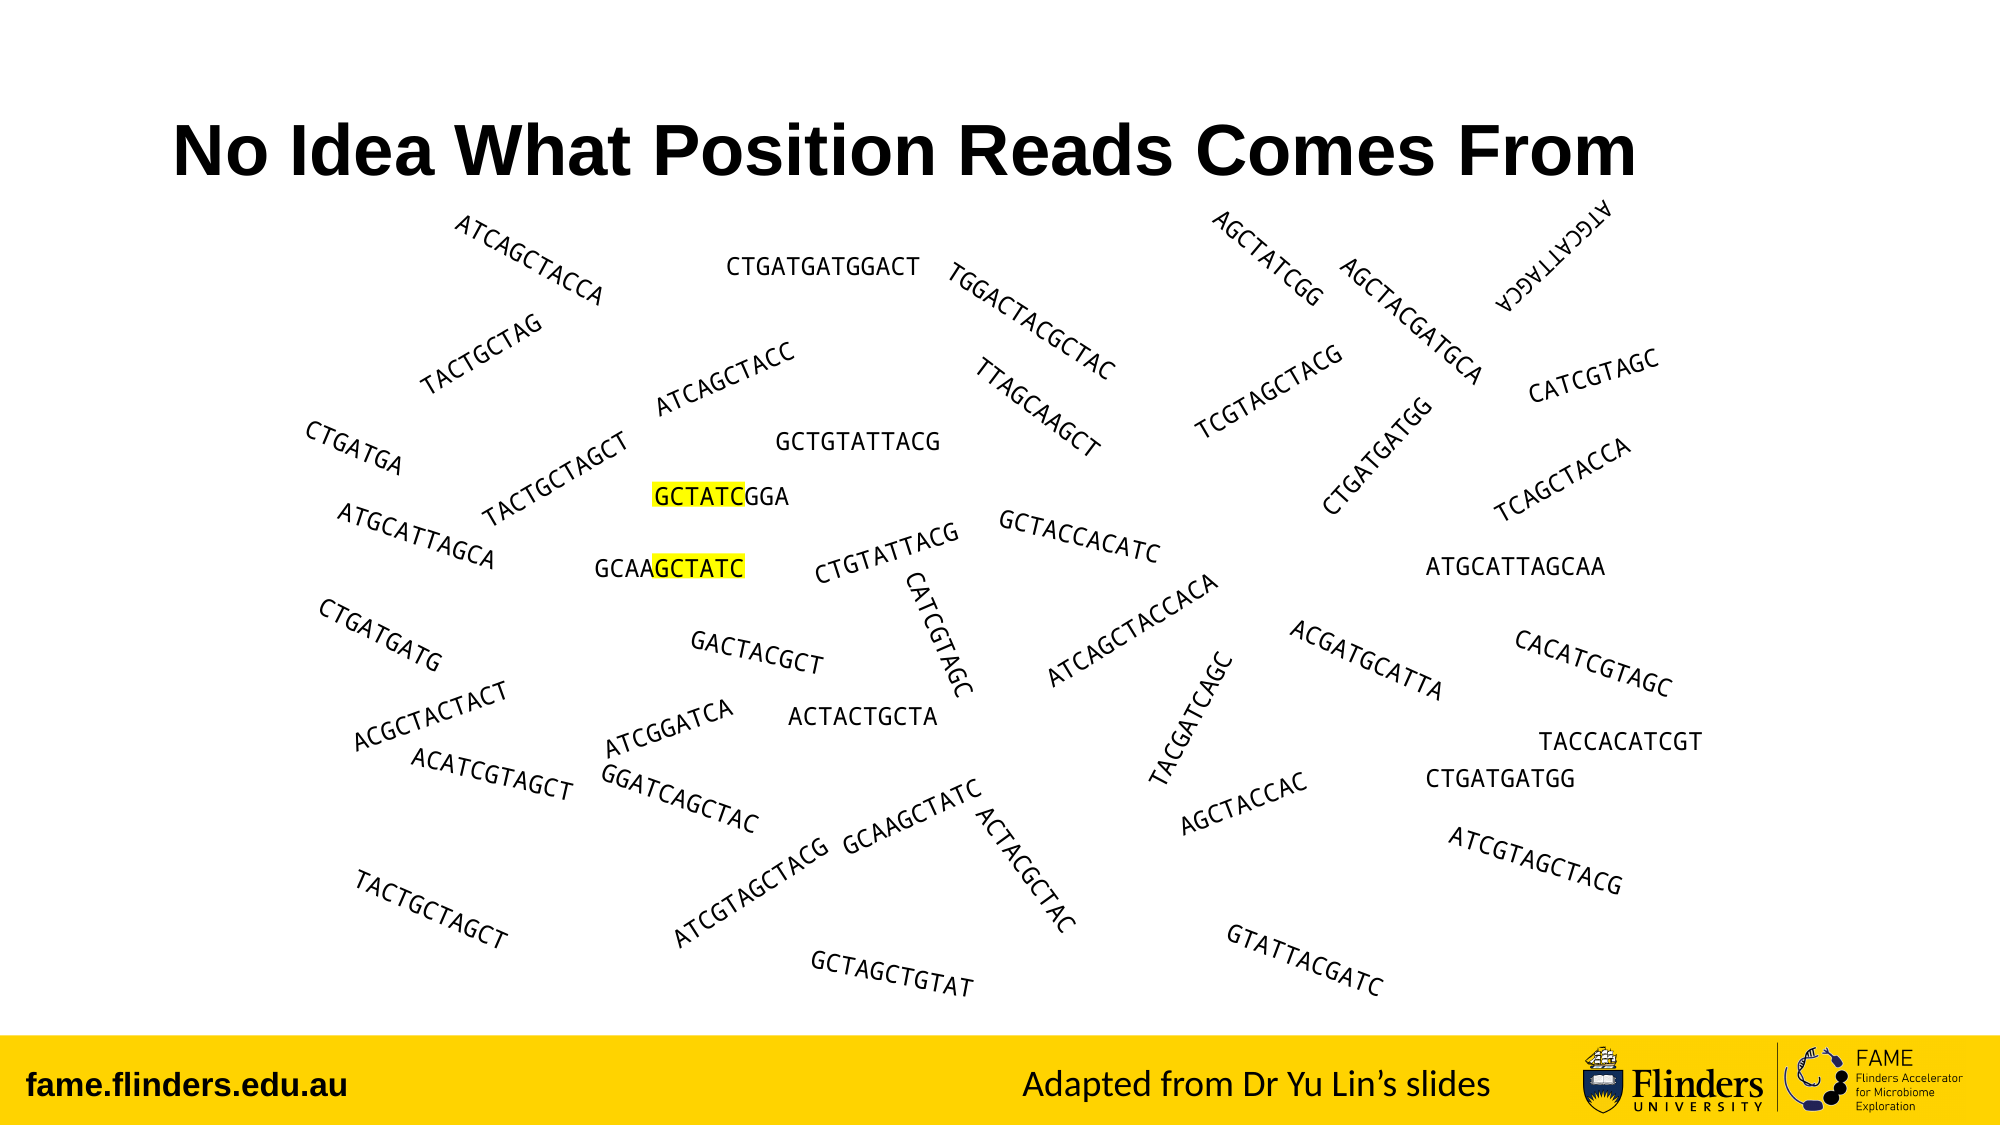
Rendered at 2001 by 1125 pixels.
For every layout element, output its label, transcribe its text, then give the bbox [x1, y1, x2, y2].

text_box ACTACTGCTA [773, 692, 968, 738]
text_box GACTACGCT [672, 612, 858, 692]
text_box ATCAGCTACC [632, 315, 830, 432]
text_box TACTGCTAGCT [332, 850, 543, 975]
text_box GCAAGCTATC [834, 751, 1017, 874]
text_box CTGATGATGG [1410, 755, 1606, 800]
text_box AGCTATCGG [1192, 187, 1359, 338]
text_box ATCGTAGCTACG [649, 807, 863, 968]
text_box CTGATGATGG [1298, 364, 1463, 538]
text_box AGCTACGATGCA [1319, 234, 1519, 416]
text_box CTGATGATGGACT [711, 242, 951, 288]
text_box ATCAGCTACCA [434, 192, 641, 333]
text_box ACGCTACTACT [331, 655, 544, 770]
text_box GGATCAGCTAC [581, 758, 794, 853]
text_box TACTGCTAGCT [460, 403, 665, 538]
text_box TGGACTACGCTAC [939, 241, 1151, 410]
text_box CTGATGA [284, 400, 440, 500]
text_box AGCTACCAC [1157, 746, 1342, 854]
text_box ACTACGCTAC [956, 783, 1107, 968]
title No Idea What Position Reads Comes From [137, 82, 1983, 222]
text_box ACGATGCATTA [1270, 599, 1480, 726]
text_box CACATCGTAGC [1494, 609, 1694, 716]
text_box ATGCATTAGCA [1465, 180, 1636, 346]
text_box GCTACCACATC [980, 491, 1195, 584]
text_box GCAAGCTATC [579, 544, 775, 590]
text_box TTAGCAAGCT [952, 336, 1136, 490]
text_box GCTGTATTACG [760, 417, 971, 463]
text_box TACGATCAGC [1128, 616, 1259, 810]
text_box Adapted from Dr Yu Lin’s slides [971, 1051, 1543, 1112]
text_box TACTGCTAG [398, 291, 576, 416]
text_box CATCGTAGC [1512, 329, 1679, 421]
picture [1570, 1038, 1966, 1122]
text_box GTATTACGATC [1206, 904, 1419, 1021]
text_box TACCACATCGT [1523, 717, 1734, 763]
text_box ATCGGATCA [582, 673, 767, 777]
text_box TCAGCTACCA [1472, 408, 1665, 543]
text_box ATCAGCTACCACA [1023, 543, 1252, 707]
text_box ATGCATTAGCAA [1410, 542, 1636, 588]
text_box CTGATGATG [297, 577, 478, 688]
text_box TCGTAGCTACG [1173, 315, 1377, 460]
text_box CTGTATTACG [793, 499, 994, 602]
text_box GCTATCGGA [639, 473, 820, 518]
text_box ATGCATTAGCA [318, 483, 532, 592]
text_box ACATCGTAGCT [392, 737, 604, 821]
text_box GCTAGCTGTAT [792, 933, 1008, 1017]
text_box CATCGTAGC [887, 549, 994, 719]
text_box ATCGTAGCTACG [1429, 807, 1658, 918]
